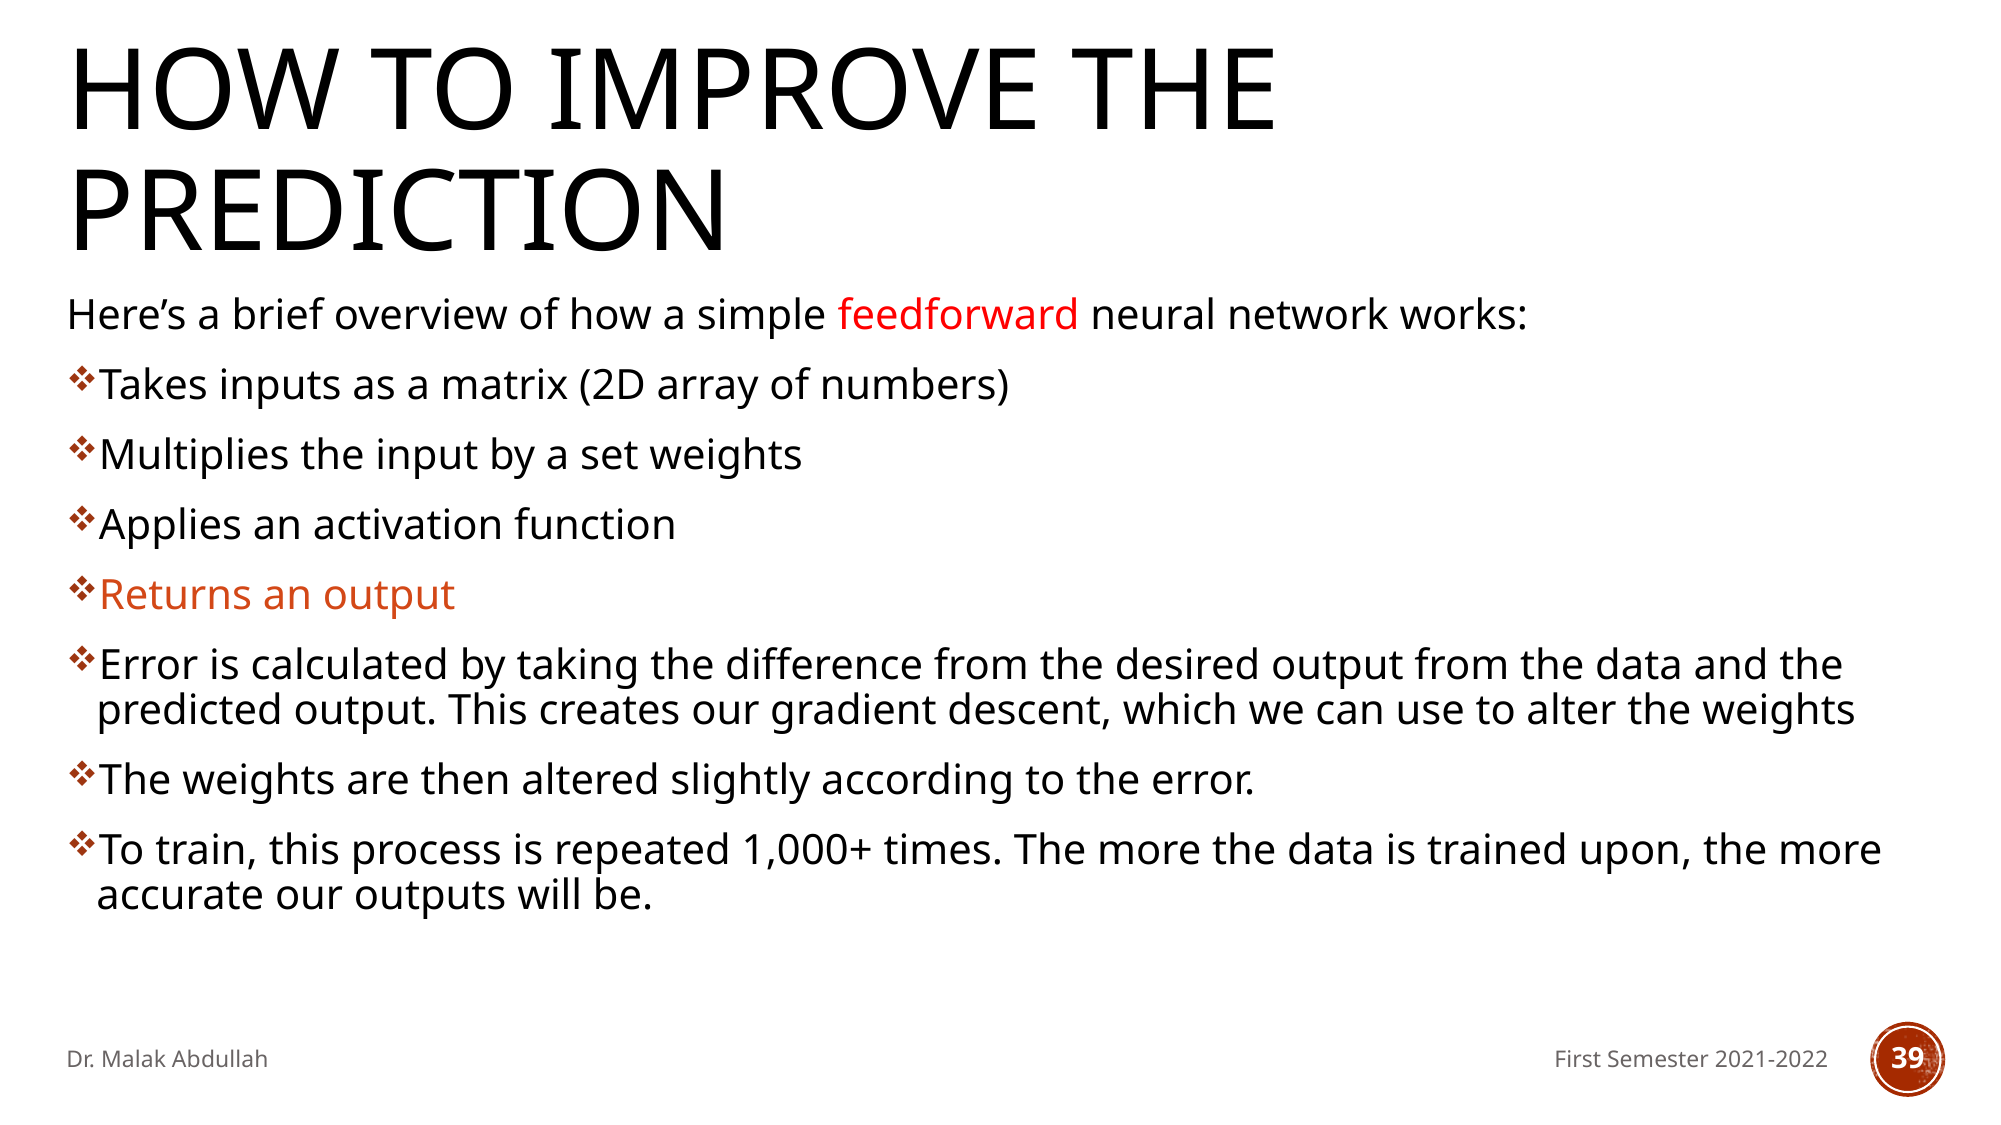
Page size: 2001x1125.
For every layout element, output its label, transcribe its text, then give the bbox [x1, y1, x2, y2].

footer Dr. Malak Abdullah [51, 1028, 1217, 1089]
slide_number First Semester 2021-2022 [1306, 1028, 1844, 1089]
slide_number 39 [1855, 1028, 1961, 1089]
list Here’s a brief overview of how a simple feedforward neural network works: Takes inputs as a matrix (2D array of numbers) Multiplies the input by a set weights Applies an activation function Returns an output Error is calculated by taking the difference from the desired output from the data and the predicted output. This creates our gradient descent, which we can use to alter the weights The weights are then altered slightly according to the error. To train, this process is repeated 1,000+ times. The more the data is trained upon, the more accurate our outputs will be. [51, 285, 1920, 1013]
title How to improve the prediction [51, 49, 1920, 258]
